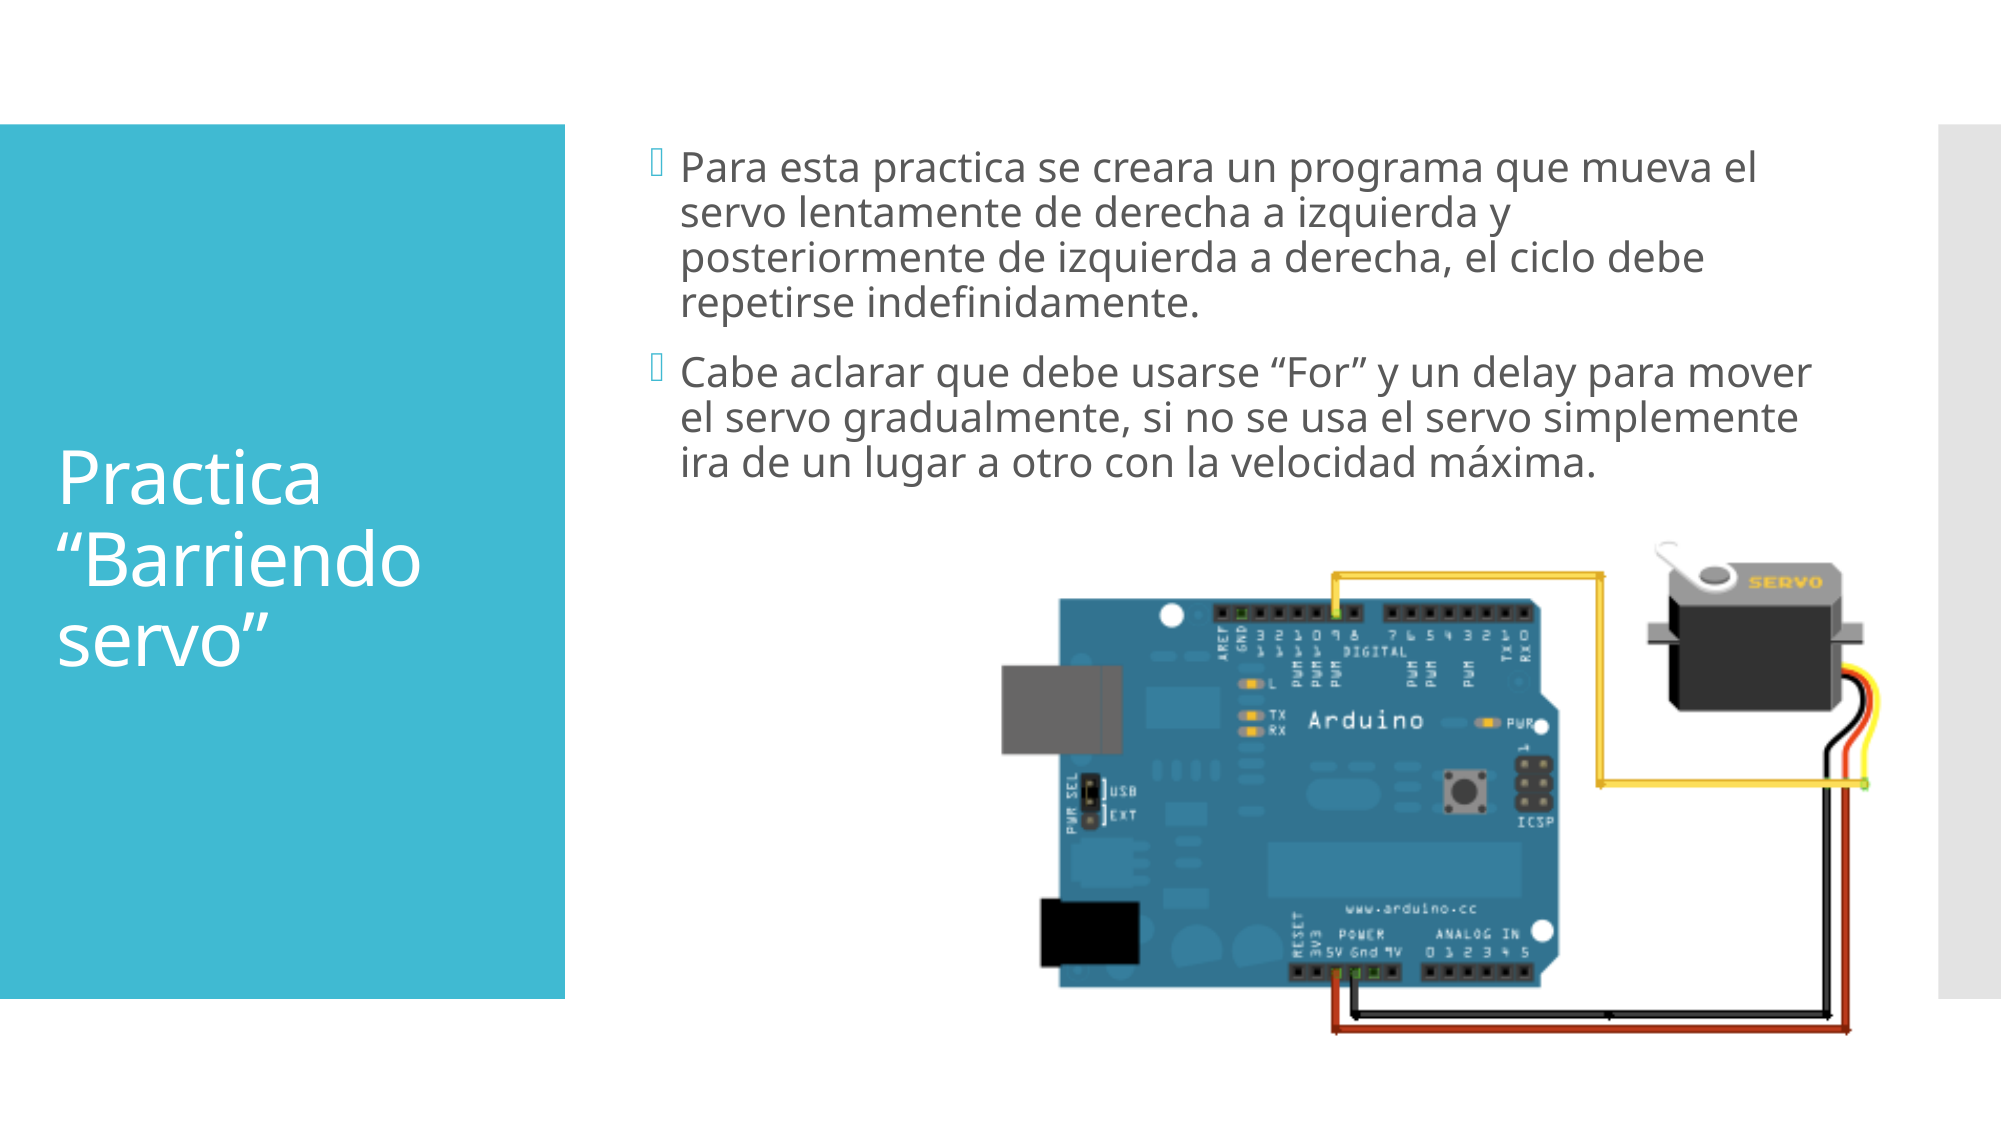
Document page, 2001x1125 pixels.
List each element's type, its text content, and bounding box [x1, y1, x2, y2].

title Practica “Barriendo servo” [41, 184, 525, 940]
list Para esta practica se creara un programa que mueva el servo lentamente de derecha a izquierda y posteriormente de izquierda a derecha, el ciclo debe repetirse indefinidamente. Cabe aclarar que debe usarse “For” y un delay para mover el servo gradualmente, si no se usa el servo simplemente ira de un lugar a otro con la velocidad máxima. [634, 141, 1835, 982]
picture [936, 513, 1930, 1080]
